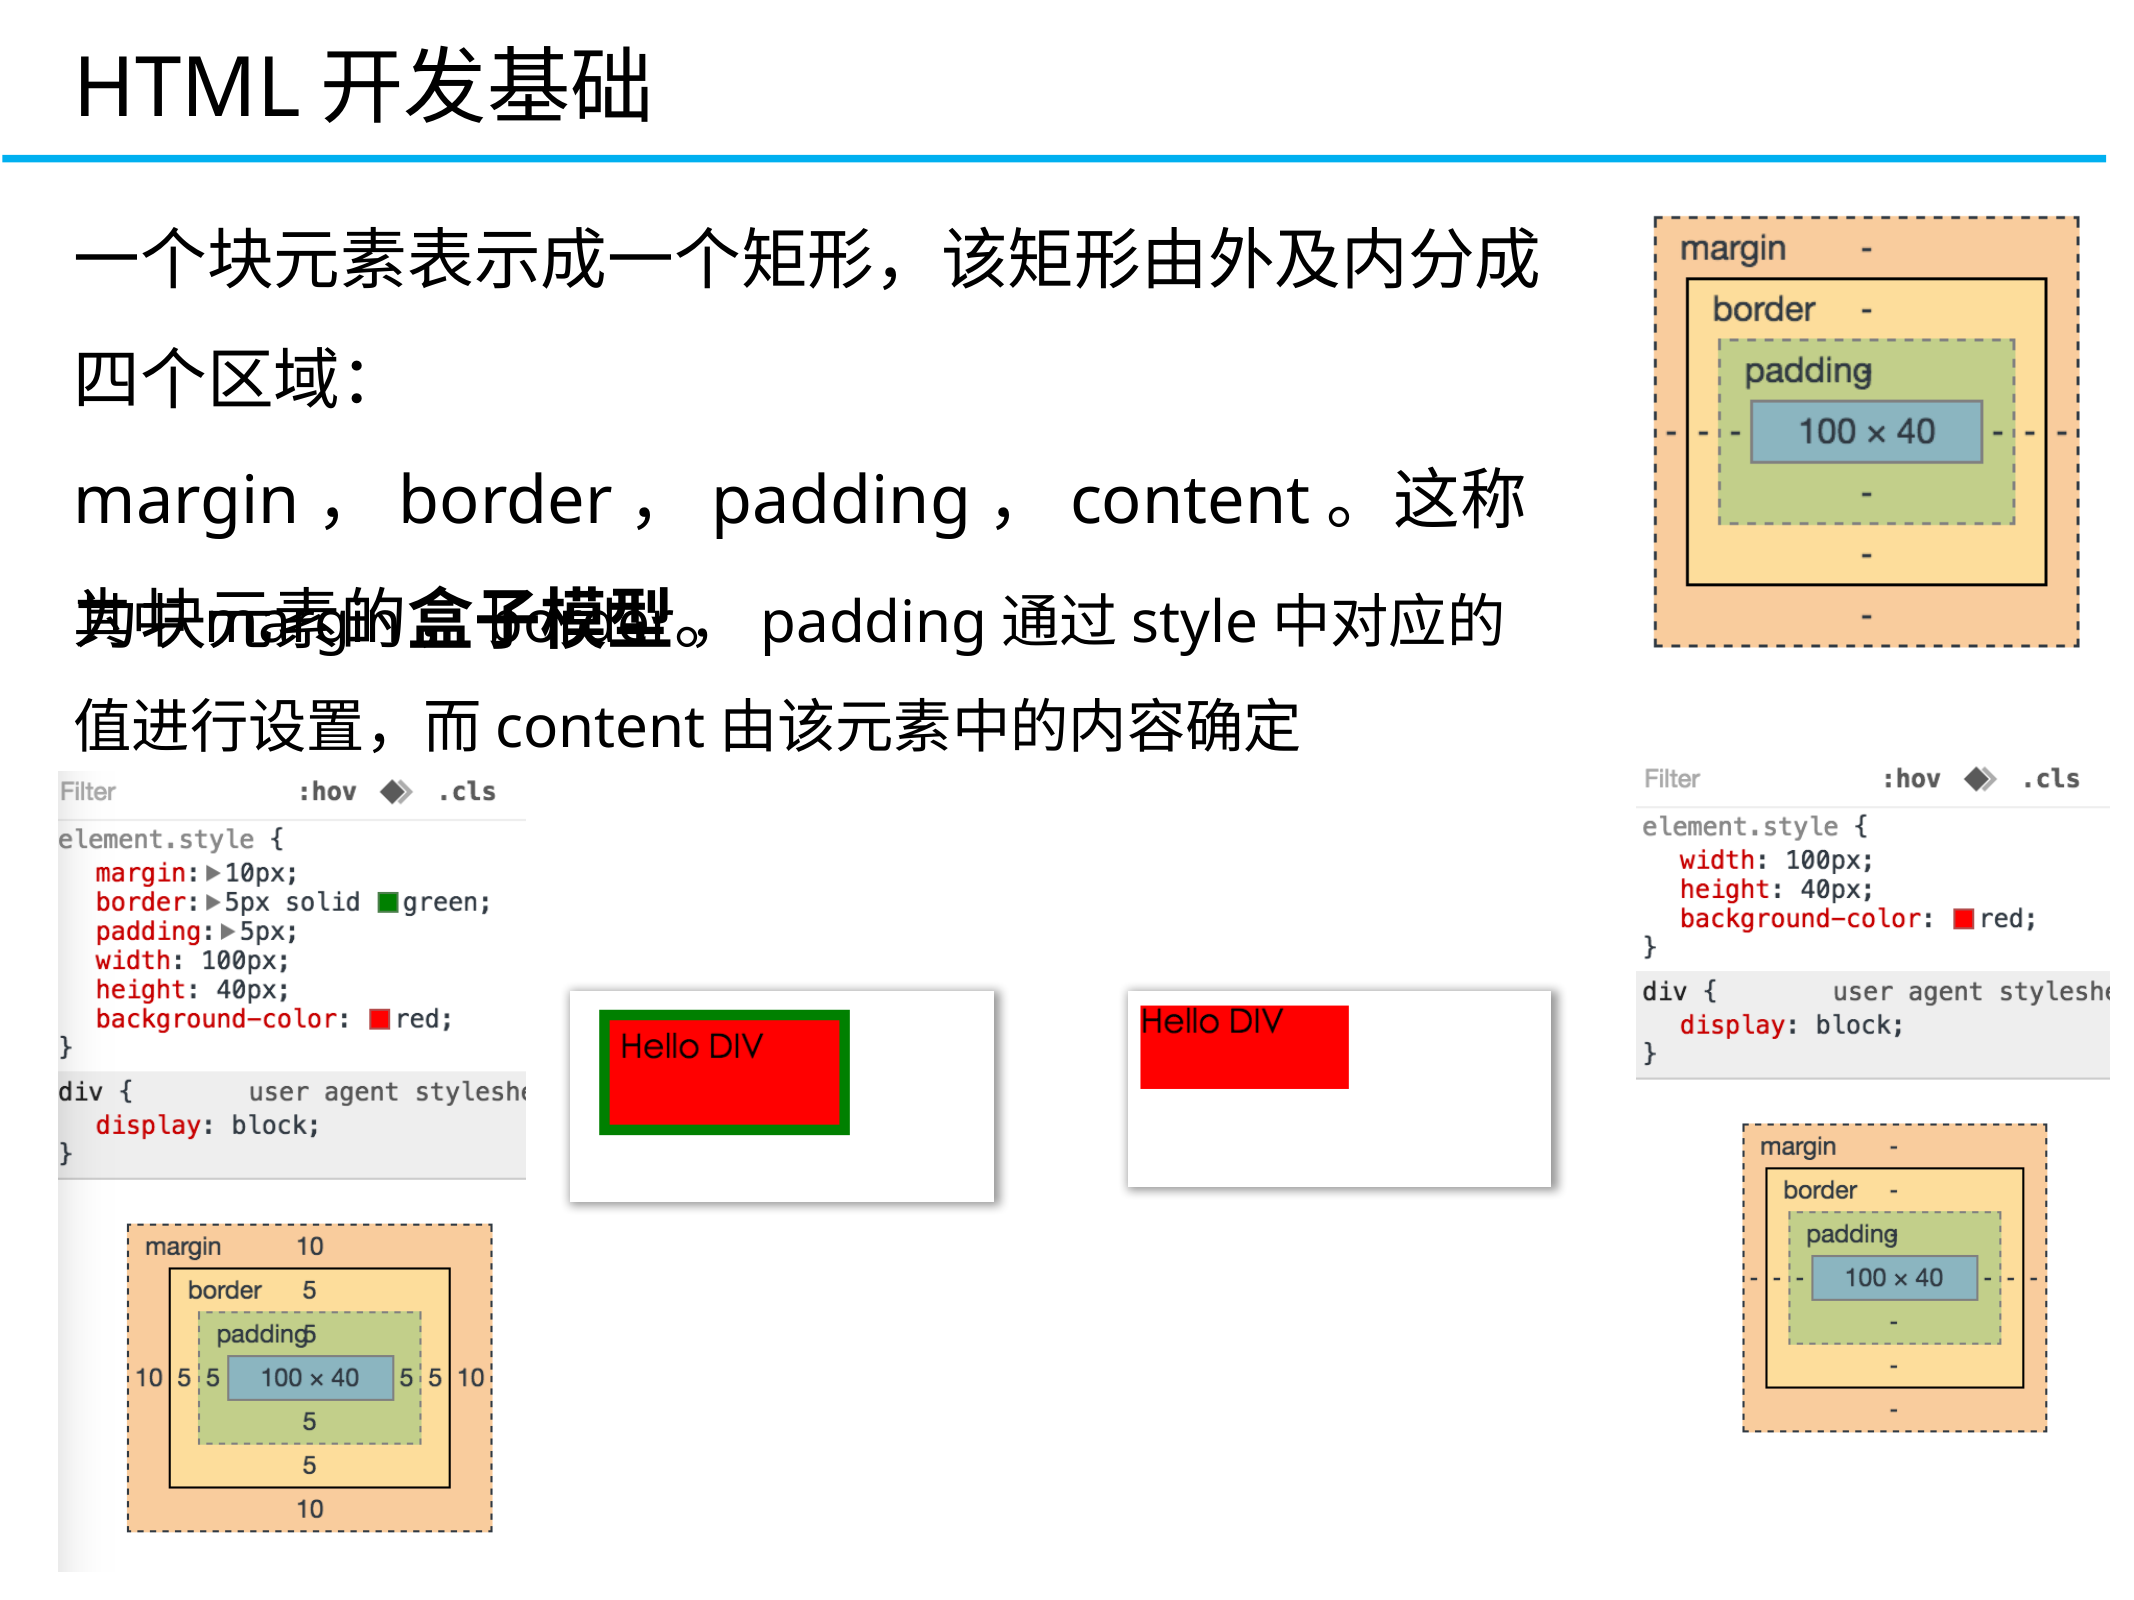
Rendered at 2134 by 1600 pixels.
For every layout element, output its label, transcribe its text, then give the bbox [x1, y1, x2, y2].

text_box [2, 154, 2107, 163]
picture [1635, 754, 2110, 1541]
text_box 其中margin，border，padding通过style中对应的值进行设置，而content由该元素中的内容确定 [58, 542, 1551, 767]
picture [1127, 990, 1552, 1188]
text_box HTML开发基础 [58, 25, 1763, 148]
text_box 一个块元素表示成一个矩形，该矩形由外及内分成四个区域：margin，border，padding，content。这称为块元素的盒子模型。 [58, 169, 1599, 765]
picture [58, 771, 526, 1572]
picture [570, 990, 994, 1202]
picture [1624, 193, 2106, 672]
